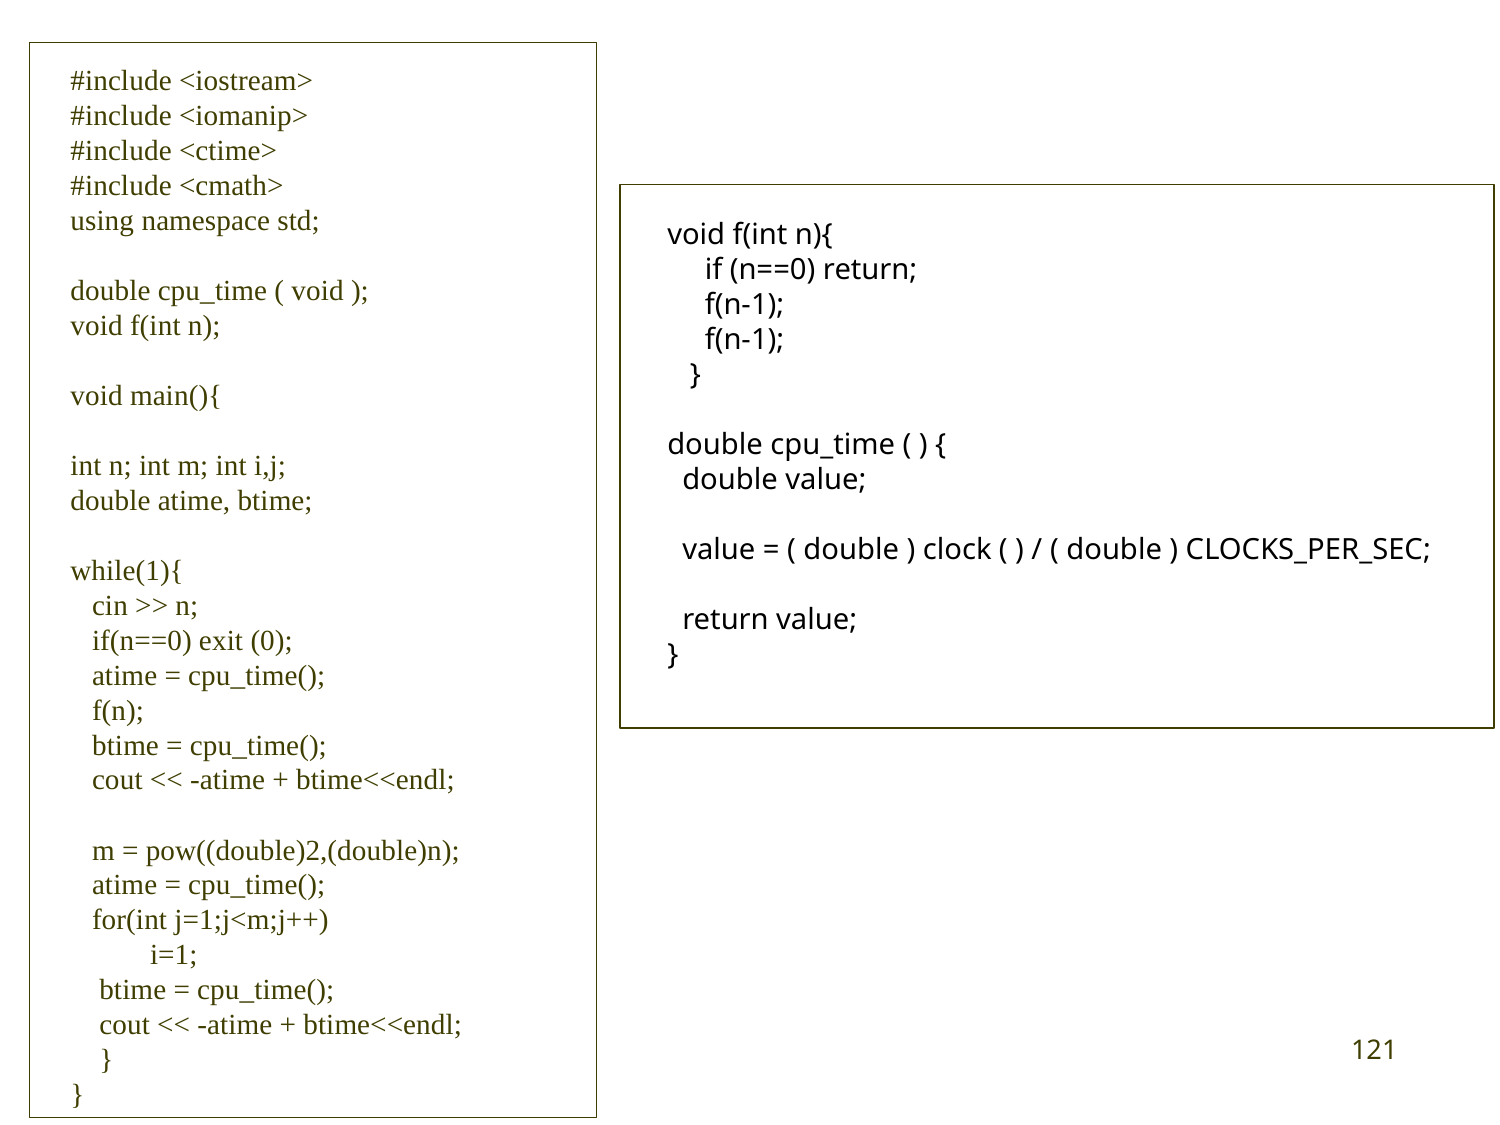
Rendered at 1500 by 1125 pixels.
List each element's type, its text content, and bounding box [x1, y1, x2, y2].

text_box [29, 42, 597, 1118]
text_box [620, 184, 1495, 728]
slide_number 121 [1099, 1024, 1413, 1101]
